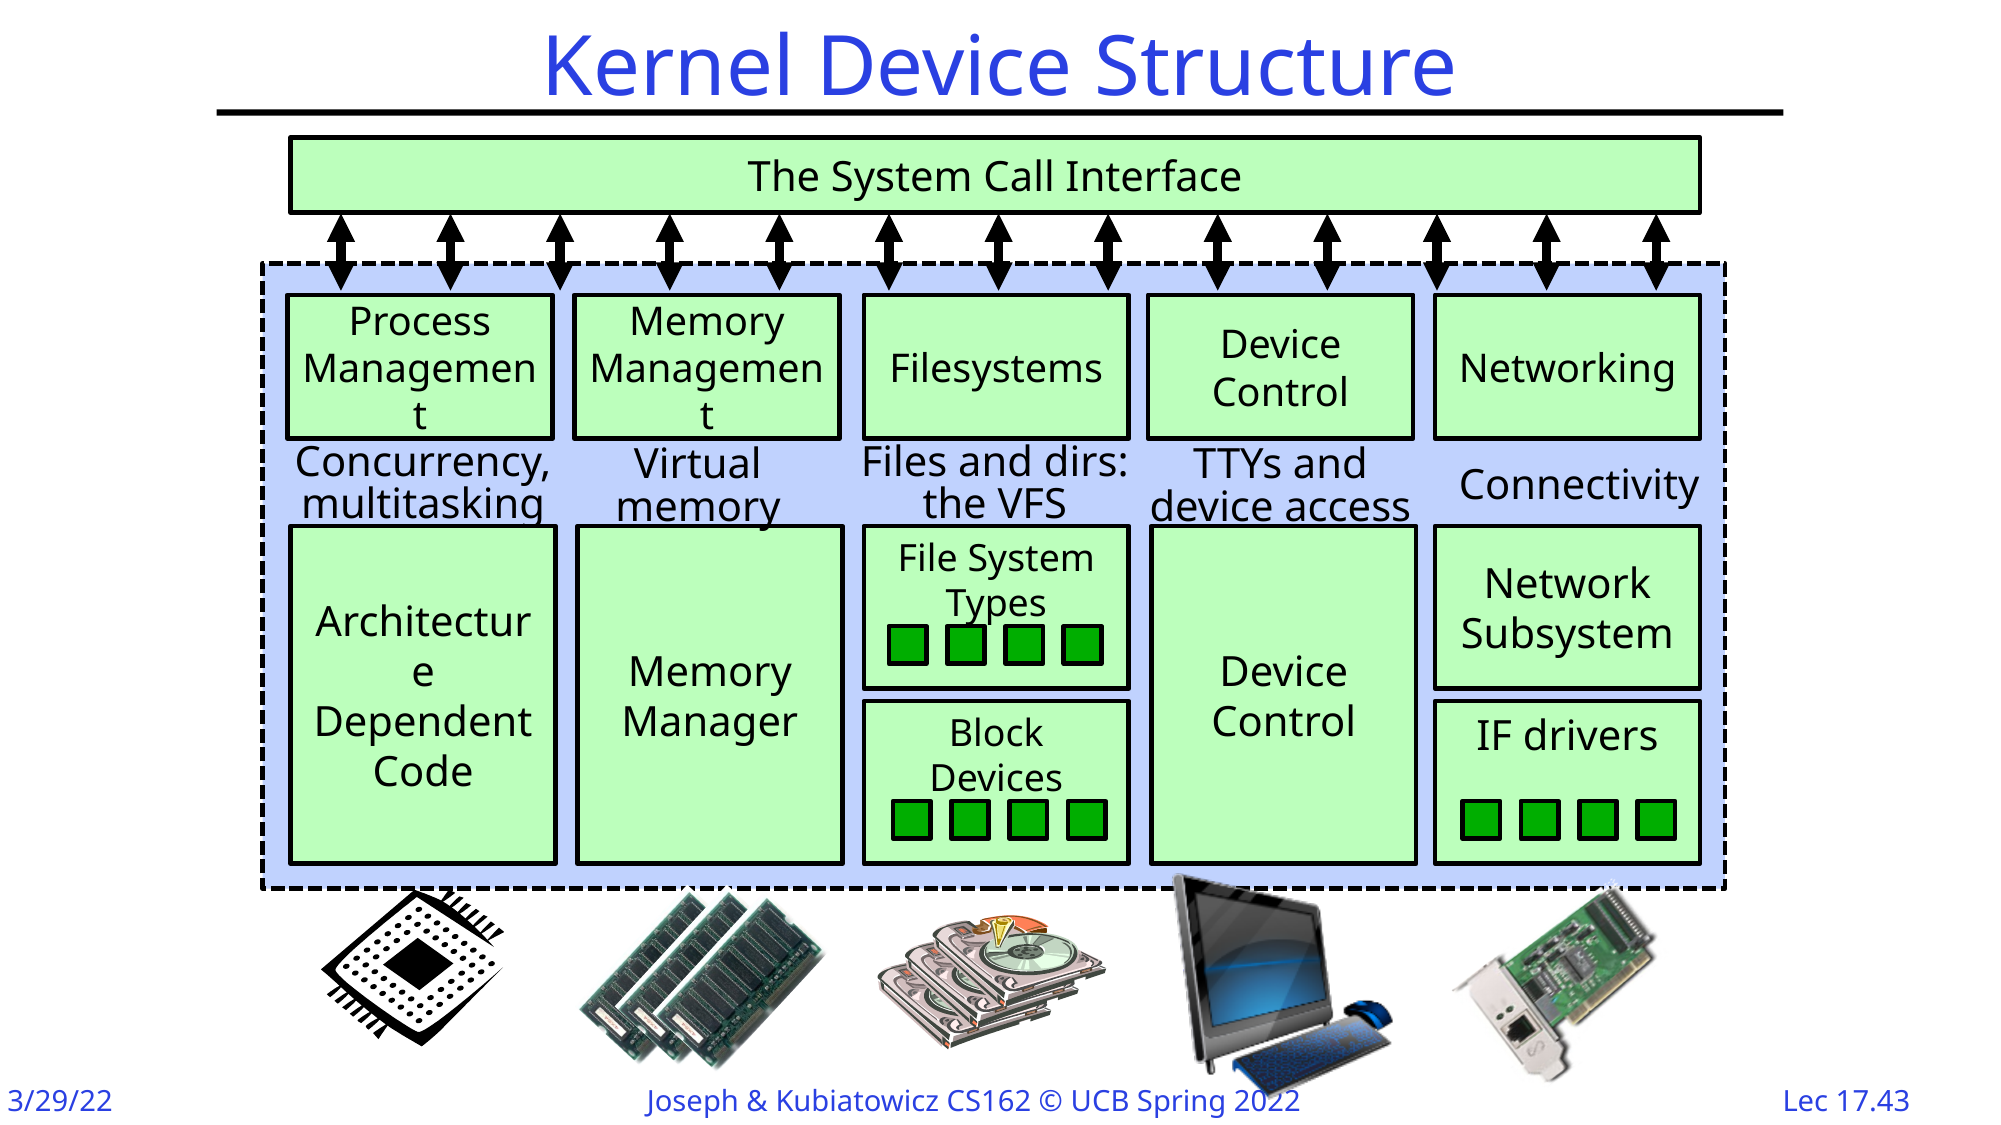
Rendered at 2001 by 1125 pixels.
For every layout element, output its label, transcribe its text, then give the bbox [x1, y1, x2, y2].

text_box Memory Management [574, 299, 840, 439]
text_box Connectivity [1444, 458, 1715, 516]
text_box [619, 892, 785, 1066]
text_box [874, 913, 1110, 1052]
text_box [262, 263, 1725, 889]
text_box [1434, 700, 1701, 864]
picture [575, 958, 619, 1047]
title Kernel Device Structure [412, 24, 1588, 113]
picture [323, 894, 512, 1042]
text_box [863, 525, 1130, 689]
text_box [863, 700, 1130, 864]
text_box Virtual memory [600, 437, 796, 538]
picture [680, 885, 694, 892]
text_box Memory Manager [577, 526, 843, 864]
picture [1165, 869, 1396, 1101]
text_box Networking [1435, 294, 1700, 439]
text_box Process Management [287, 294, 553, 435]
picture [720, 885, 734, 892]
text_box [340, 213, 1657, 291]
picture [1453, 871, 1691, 1098]
text_box The System Call Interface [290, 137, 1700, 213]
text_box TTYs and device access [1134, 437, 1427, 538]
text_box Device Control [1151, 538, 1417, 864]
text_box Device Control [1148, 299, 1414, 437]
text_box Files and dirs: the VFS [846, 435, 1144, 535]
text_box Concurrency, multitasking [279, 435, 567, 535]
picture [710, 1066, 724, 1073]
text_box Filesystems [863, 299, 1129, 435]
text_box Network Subsystem [1435, 526, 1700, 689]
text_box Architecture Dependent Code [290, 535, 556, 864]
picture [785, 910, 830, 999]
